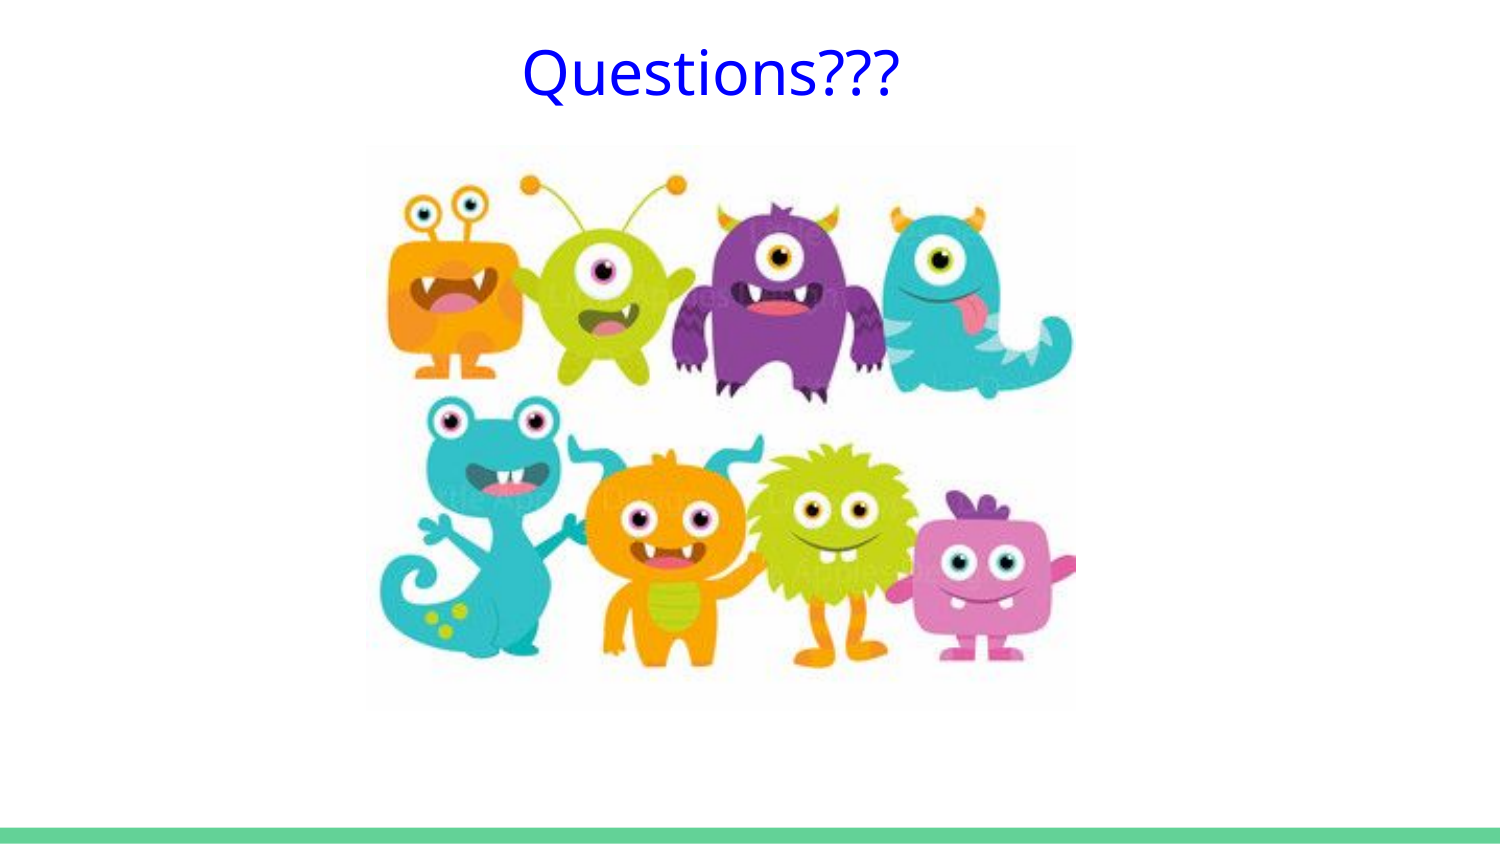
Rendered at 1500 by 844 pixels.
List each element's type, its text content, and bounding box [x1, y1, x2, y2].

title Questions??? [51, 18, 1449, 132]
picture [366, 145, 1076, 711]
